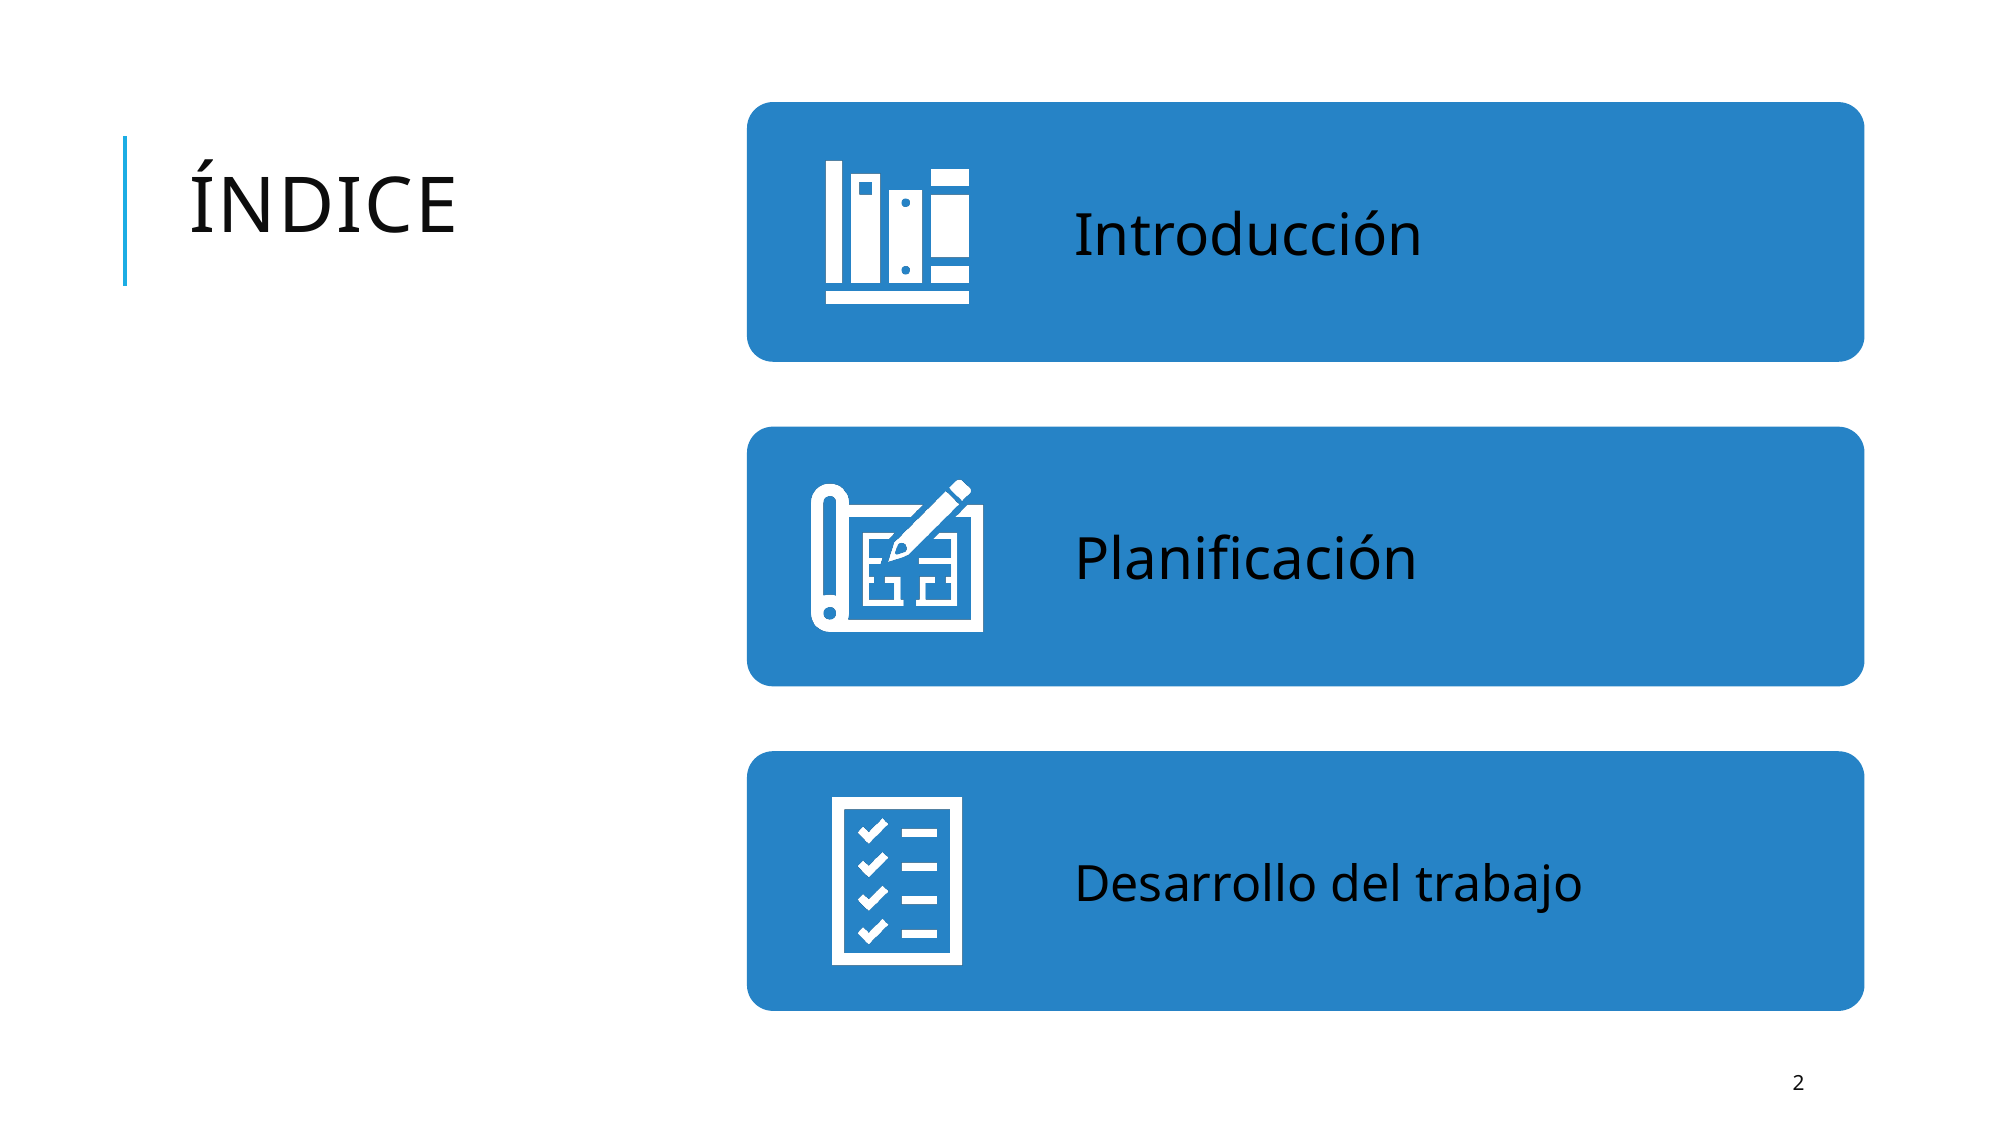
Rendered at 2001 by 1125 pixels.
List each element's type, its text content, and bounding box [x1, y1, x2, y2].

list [746, 101, 1865, 1012]
slide_number 2 [1777, 1061, 1938, 1107]
title Índice [174, 151, 610, 270]
